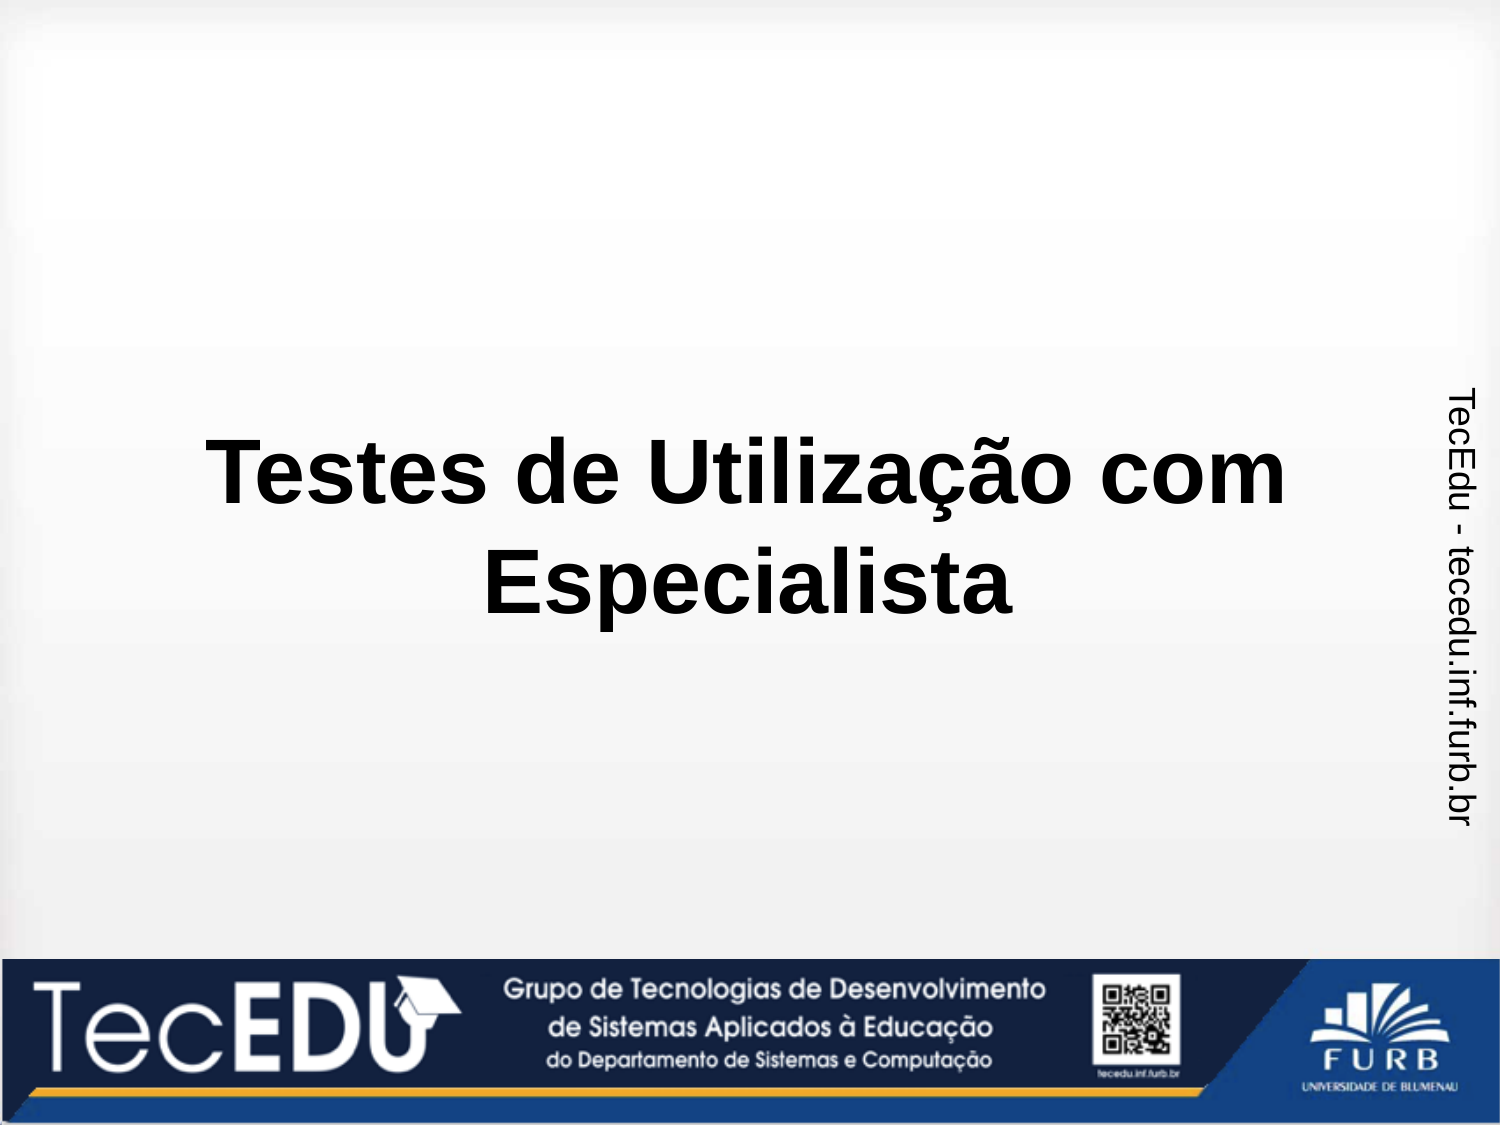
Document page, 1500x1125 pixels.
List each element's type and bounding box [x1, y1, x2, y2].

list [74, 231, 1426, 1000]
picture [0, 0, 1500, 1125]
